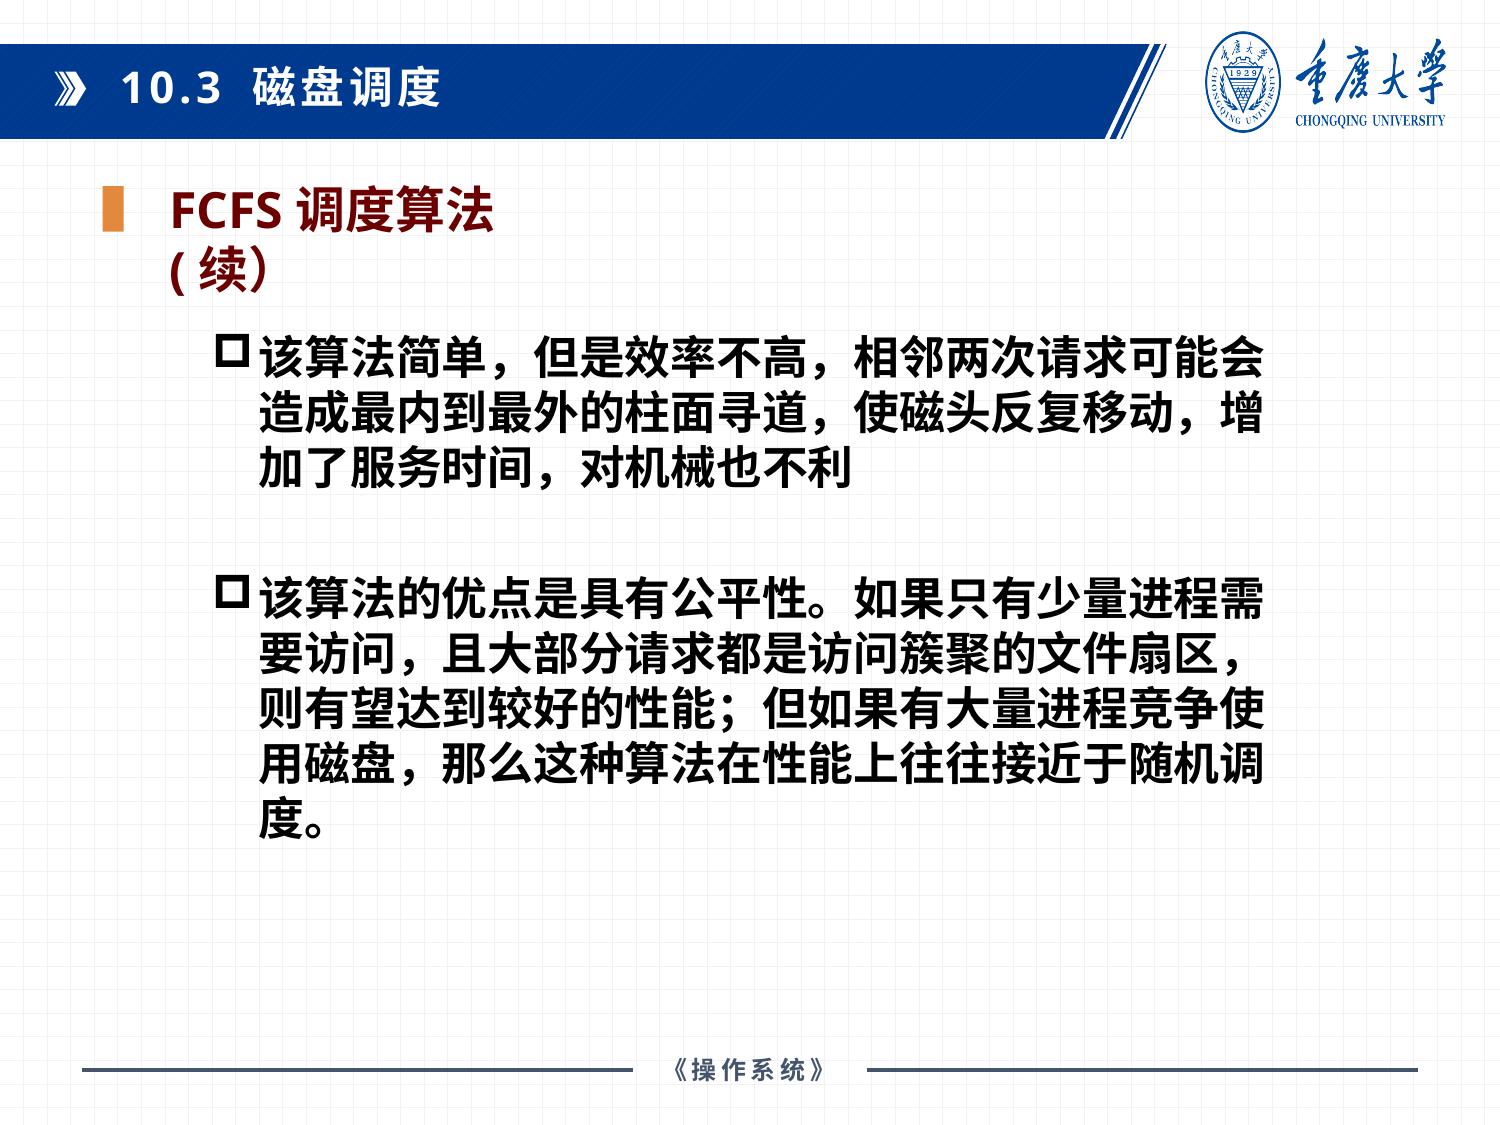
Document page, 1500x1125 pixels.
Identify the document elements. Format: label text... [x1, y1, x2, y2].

text_box 10.3 磁盘调度 [104, 58, 1040, 142]
text_box [102, 185, 125, 233]
text_box 该算法简单，但是效率不高，相邻两次请求可能会造成最内到最外的柱面寻道，使磁头反复移动，增加了服务时间，对机械也不利 [197, 321, 1292, 501]
text_box FCFS调度算法(续） [154, 170, 573, 306]
picture [1205, 31, 1446, 133]
text_box 该算法的优点是具有公平性。如果只有少量进程需要访问，且大部分请求都是访问簇聚的文件扇区，则有望达到较好的性能；但如果有大量进程竞争使用磁盘，那么这种算法在性能上往往接近于随机调度。 [197, 562, 1292, 853]
